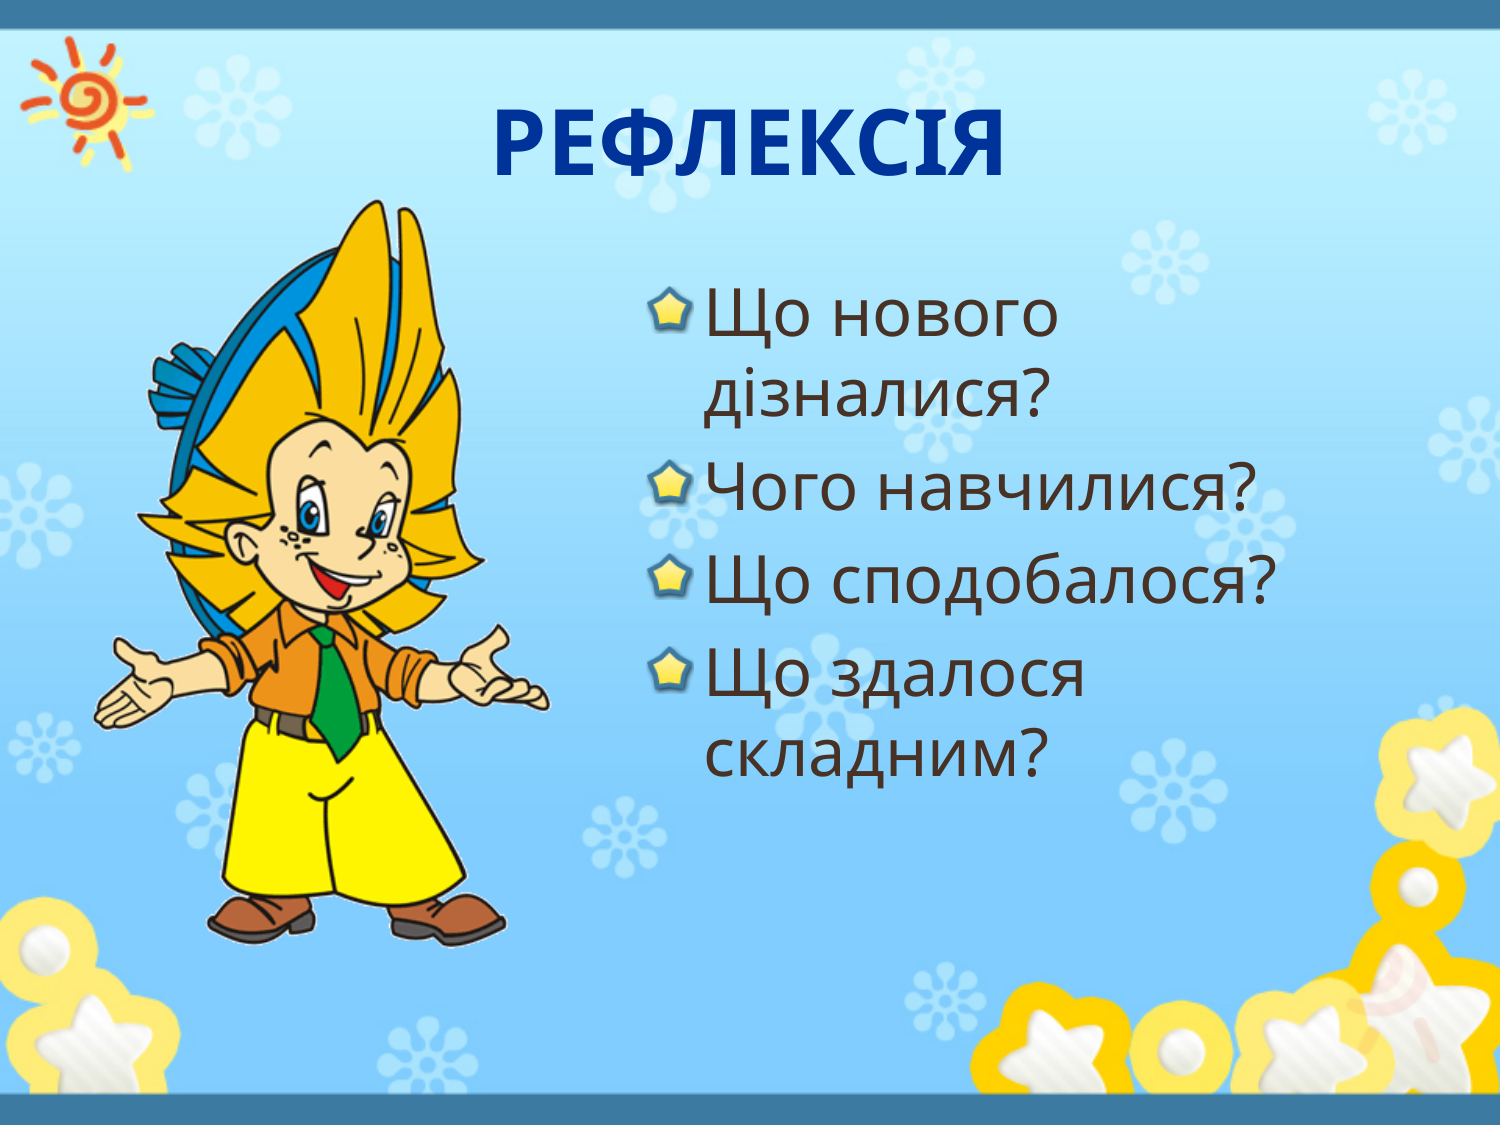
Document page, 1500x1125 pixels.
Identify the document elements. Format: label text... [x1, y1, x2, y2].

list Що нового дізналися? Чого навчилися? Що сподобалося? Що здалося складним? [631, 262, 1425, 1005]
title РЕФЛЕКСІЯ [75, 45, 1425, 233]
picture [0, 0, 1500, 1125]
